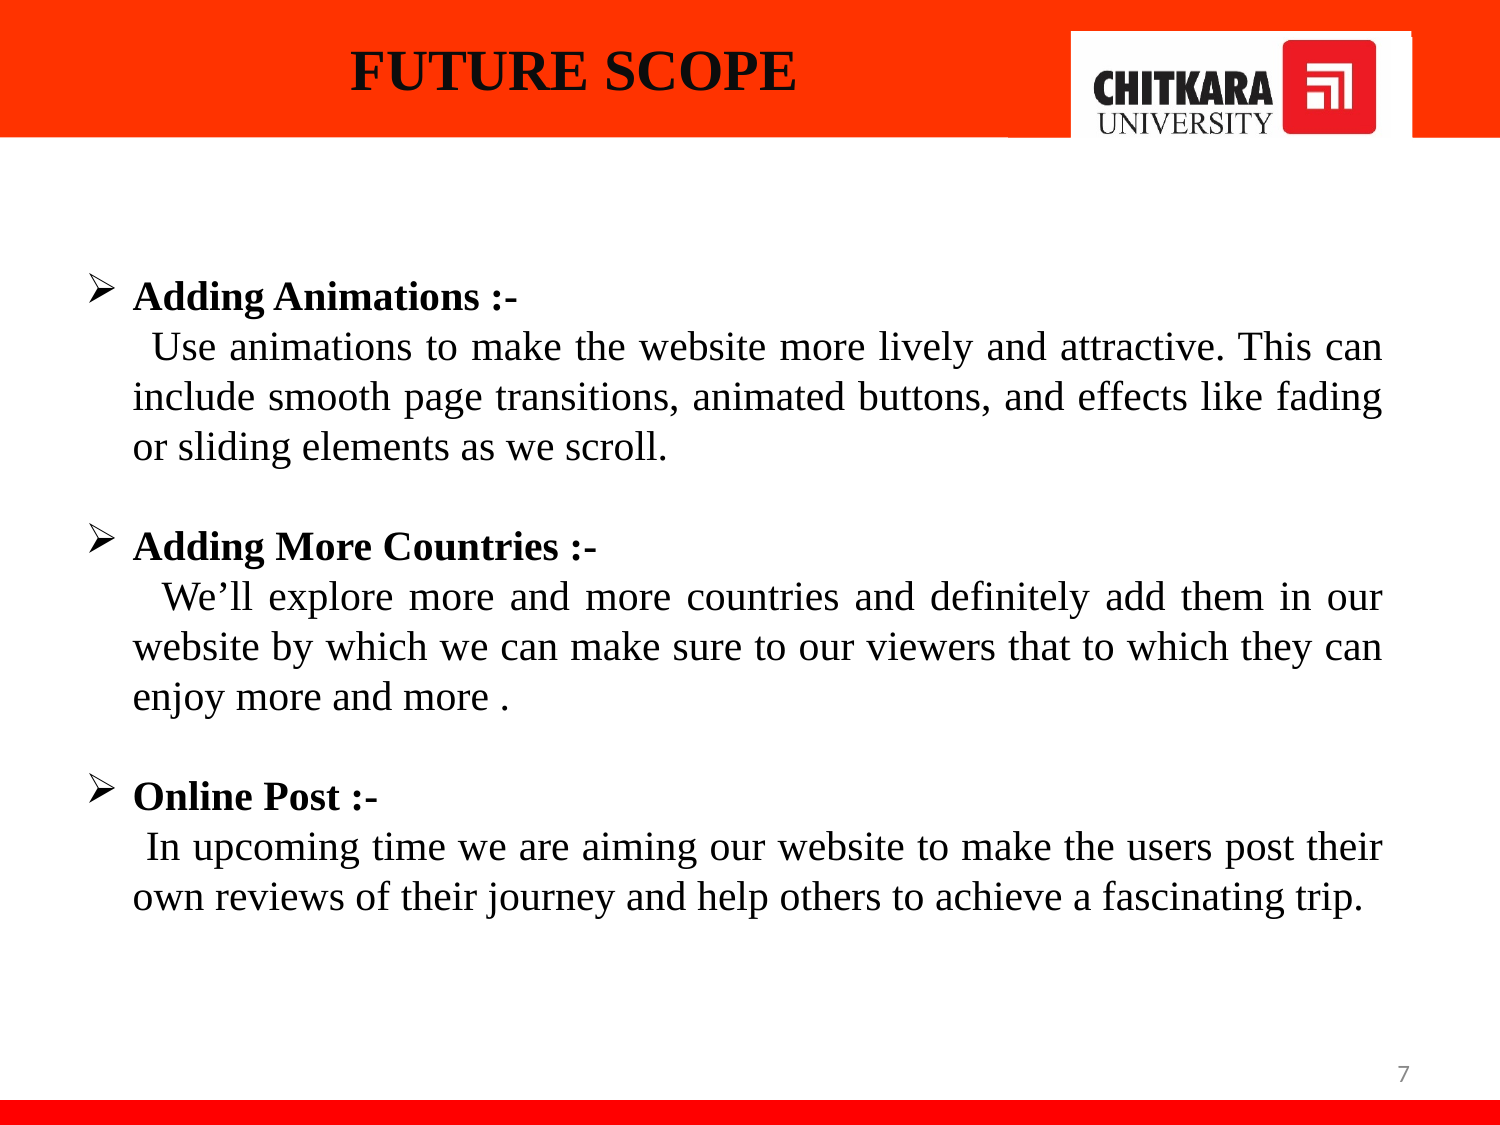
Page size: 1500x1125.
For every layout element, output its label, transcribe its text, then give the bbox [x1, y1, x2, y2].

picture [1074, 37, 1391, 138]
title FUTURE SCOPE [210, 14, 939, 120]
slide_number 7 [1074, 1042, 1425, 1103]
text_box Adding Animations :- Use animations to make the website more lively and attractive. This can include smooth page transitions, animated buttons, and effects like fading or sliding elements as we scroll. Adding More Countries :- We’ll explore more and more countries and definitely add them in our website by which we can make sure to our viewers that to which they can enjoy more and more . Online Post :- In upcoming time we are aiming our website to make the users post their own reviews of their journey and help others to achieve a fascinating trip. [70, 211, 1399, 977]
